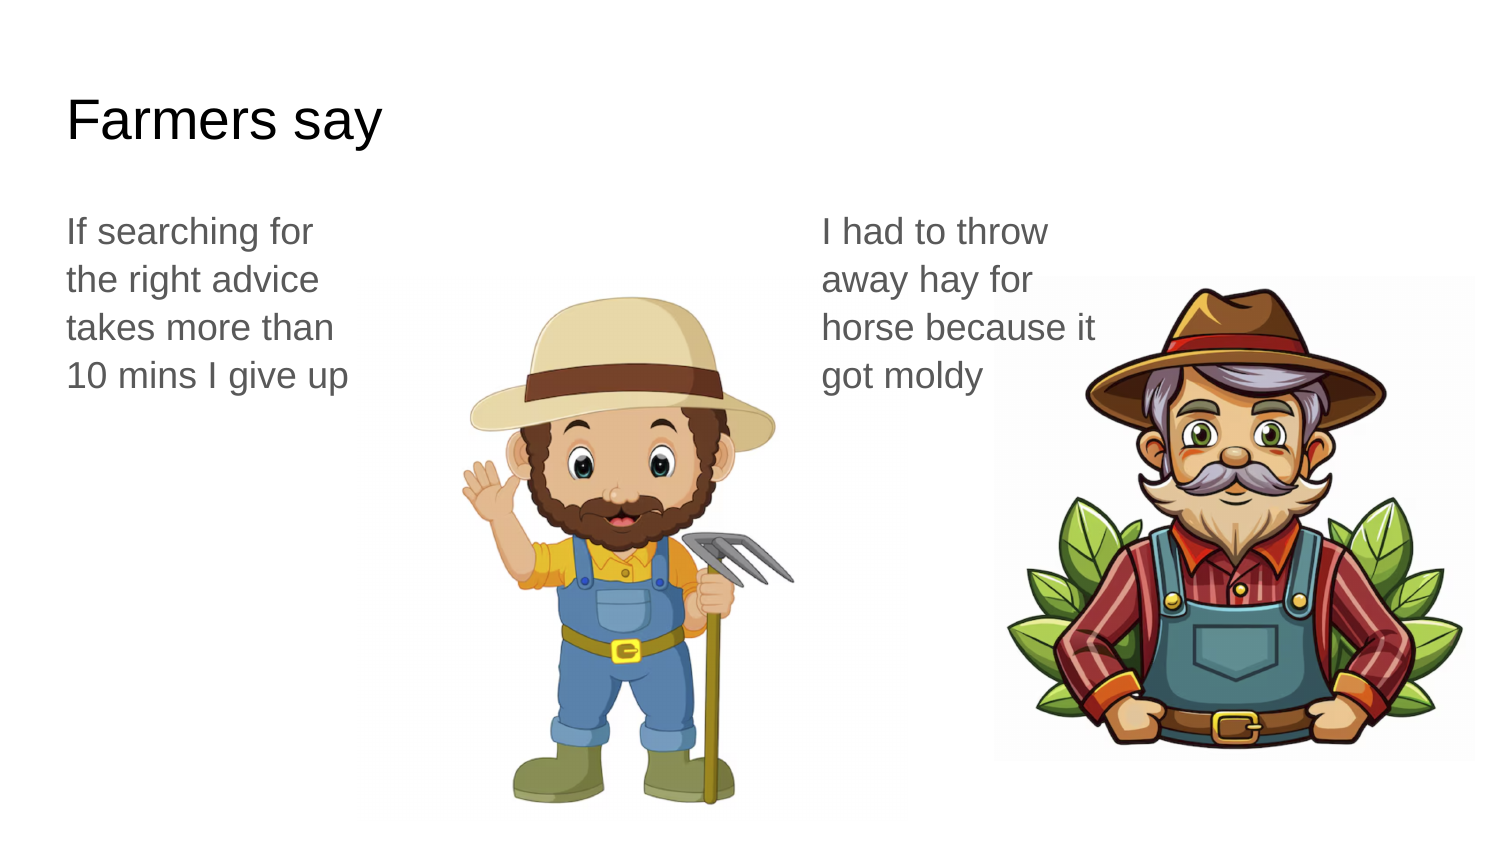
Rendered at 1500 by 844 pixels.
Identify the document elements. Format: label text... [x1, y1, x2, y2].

picture [993, 276, 1476, 761]
picture [357, 276, 908, 822]
list If searching for the right advice takes more than 10 mins I give up [51, 189, 377, 750]
list I had to throw away hay for horse because it got moldy [806, 189, 1132, 750]
title Farmers say [51, 72, 1449, 167]
